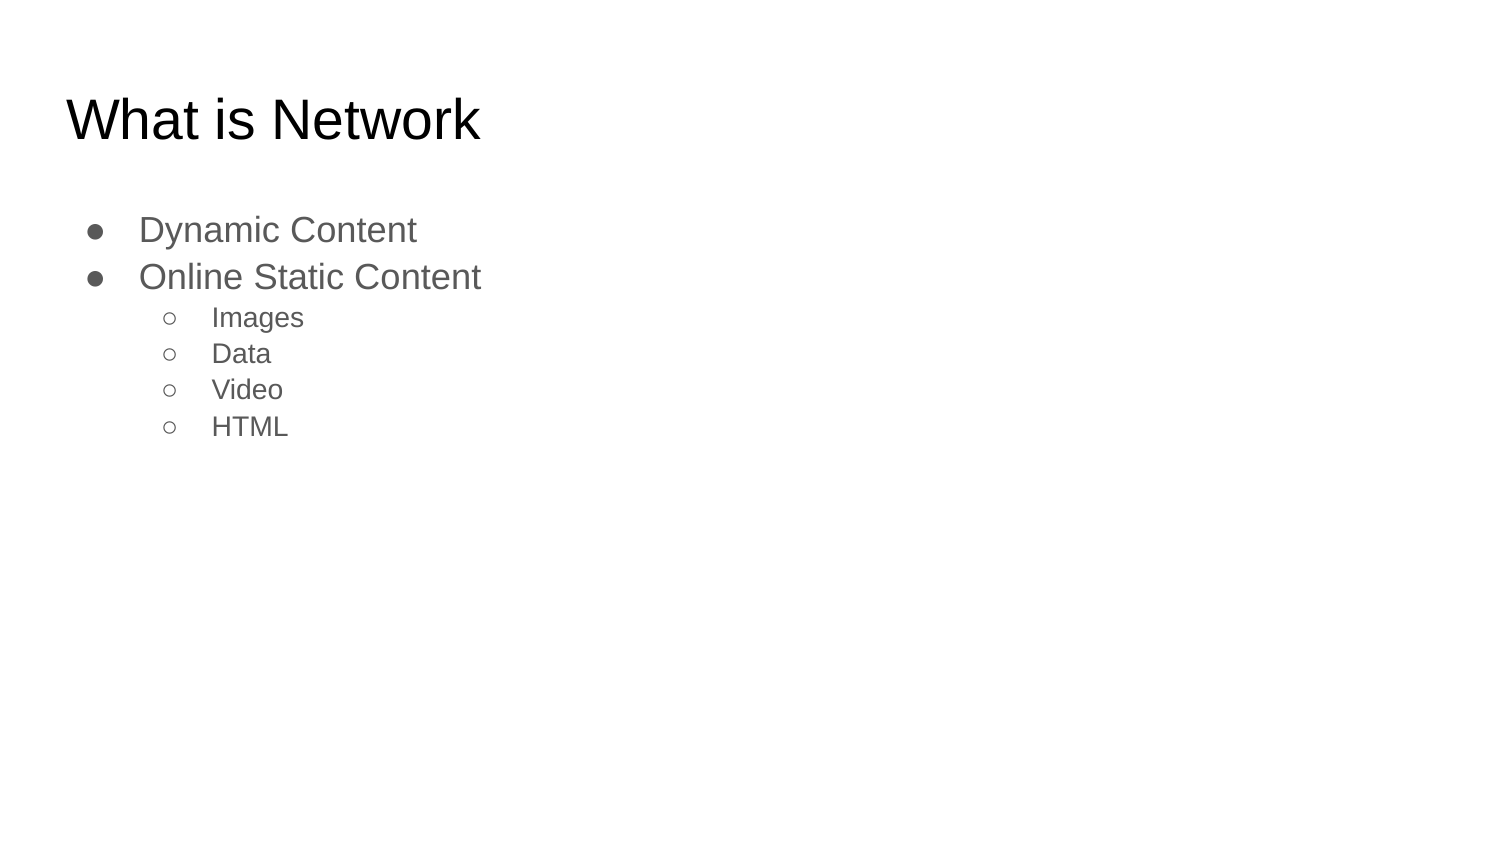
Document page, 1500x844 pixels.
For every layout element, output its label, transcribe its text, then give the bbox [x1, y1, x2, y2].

list Dynamic Content Online Static Content Images Data Video HTML [51, 189, 1449, 459]
title What is Network [51, 72, 1449, 167]
